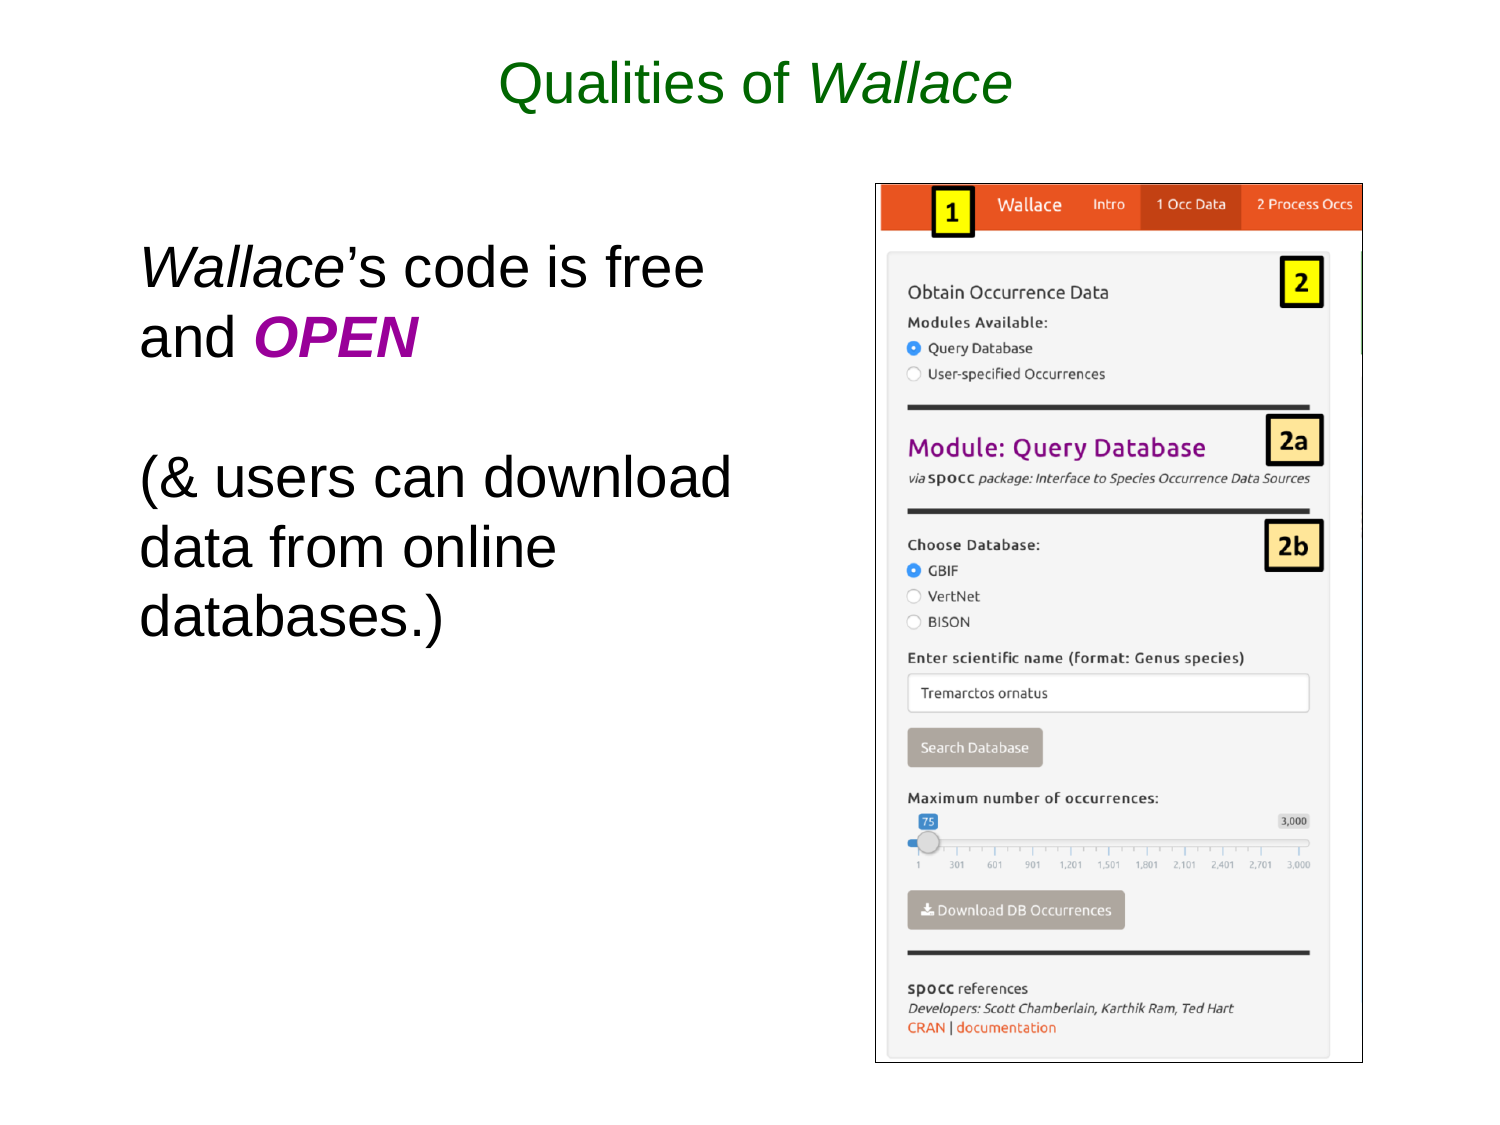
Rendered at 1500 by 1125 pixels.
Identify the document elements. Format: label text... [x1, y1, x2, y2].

text_box Qualities of Wallace [149, 37, 1363, 123]
text_box Wallace’s code is free and open (& users can download data from online databases.) [124, 221, 813, 656]
picture [874, 183, 1363, 1063]
